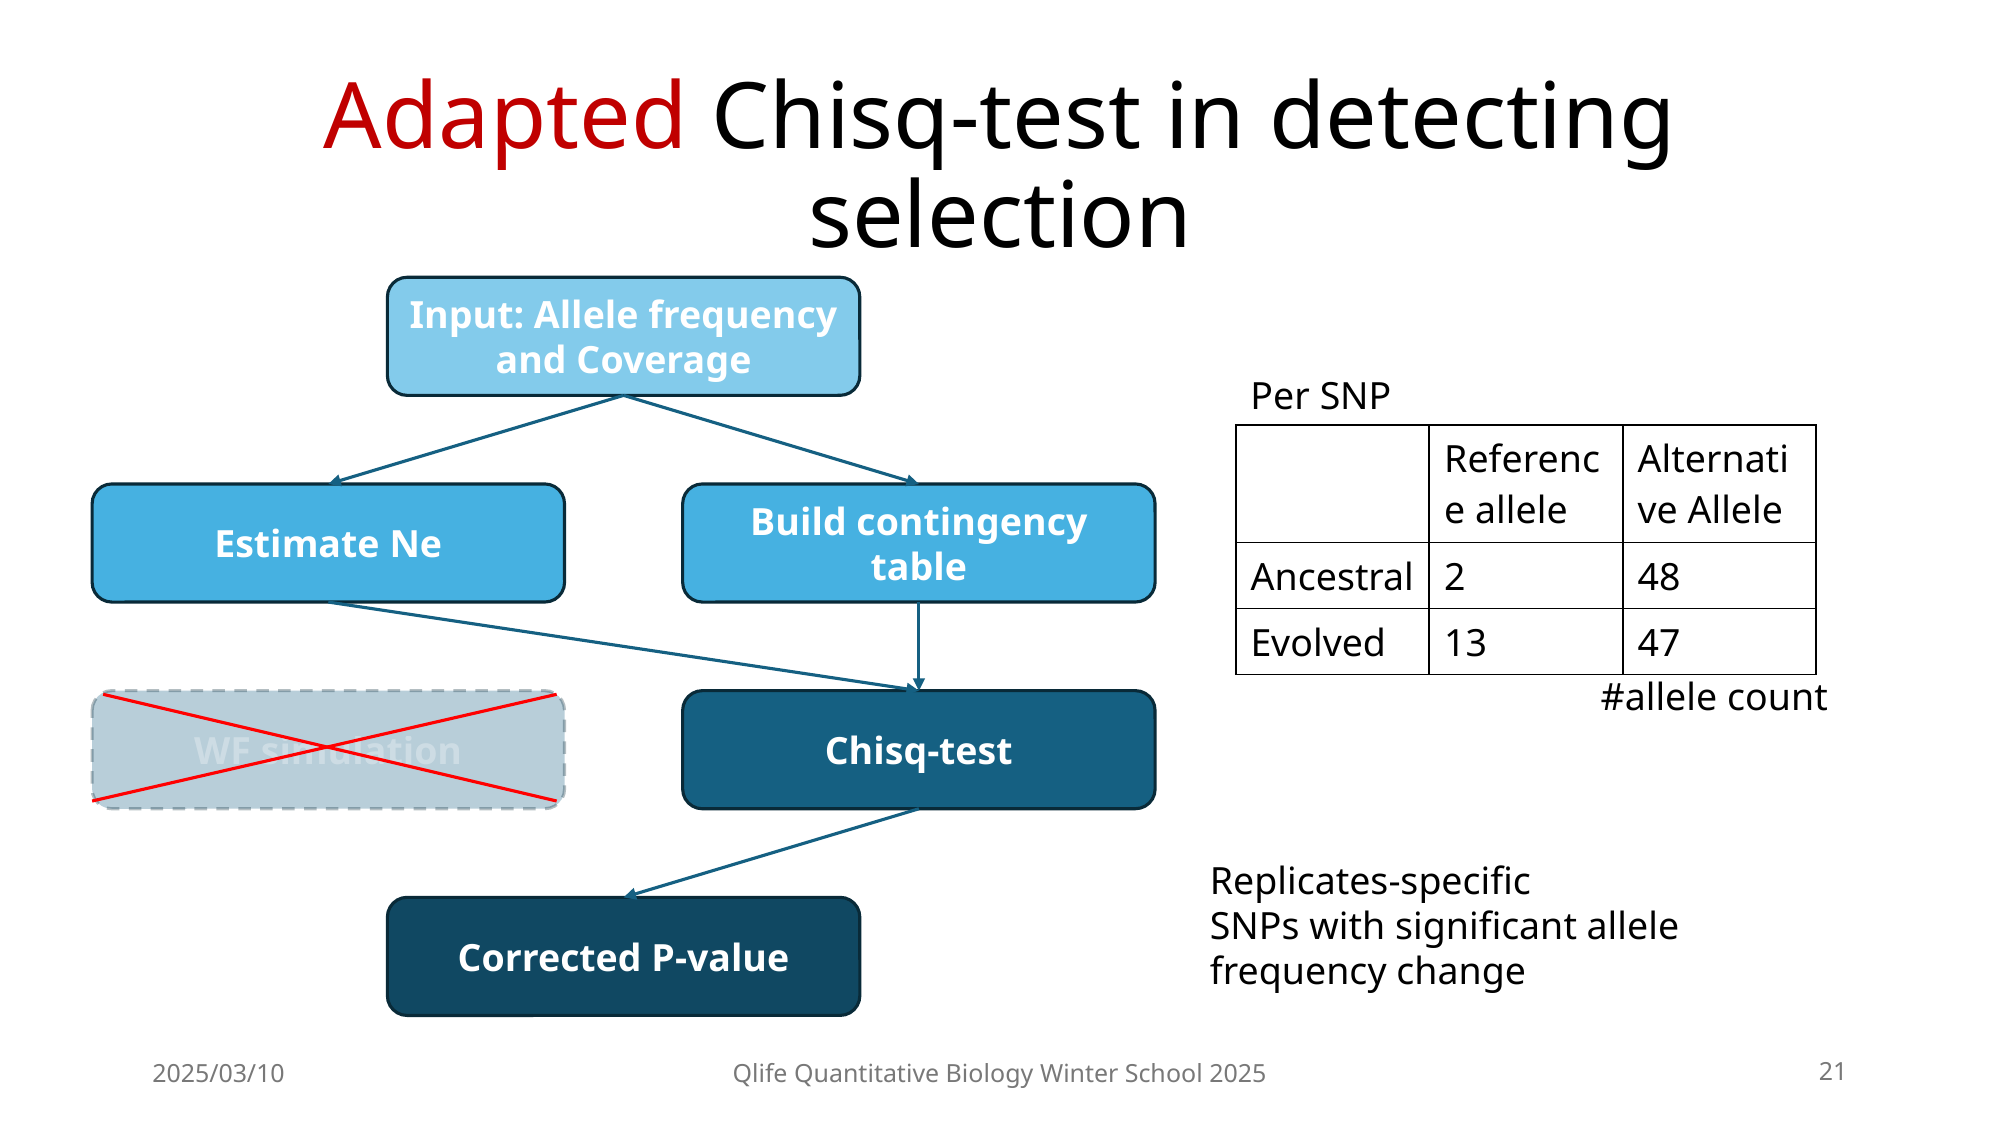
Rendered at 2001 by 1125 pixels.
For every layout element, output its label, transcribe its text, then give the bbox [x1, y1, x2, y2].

table_cell 47 [1624, 609, 1815, 666]
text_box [91, 693, 558, 802]
footer Qlife Quantitative Biology Winter School 2025 [662, 1042, 1338, 1103]
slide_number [137, 1042, 588, 1103]
table_cell Ancestral [1237, 543, 1428, 608]
table_header [1237, 426, 1428, 542]
table_header Reference allele [1430, 426, 1622, 542]
text_box Replicates-specific SNPs with significant allele frequency change [1195, 849, 1857, 1000]
table_cell 13 [1430, 609, 1622, 674]
text_box #allele count [1585, 666, 1871, 726]
title Adapted Chisq-test in detecting selection [137, 59, 1863, 278]
table_cell 2 [1430, 543, 1622, 608]
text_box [91, 276, 1156, 1016]
table_cell Evolved [1237, 609, 1428, 674]
table_header Alternative Allele [1624, 426, 1815, 542]
table_cell 48 [1624, 543, 1815, 608]
text_box Per SNP [1235, 364, 1897, 425]
slide_number 21 [1412, 1042, 1863, 1103]
